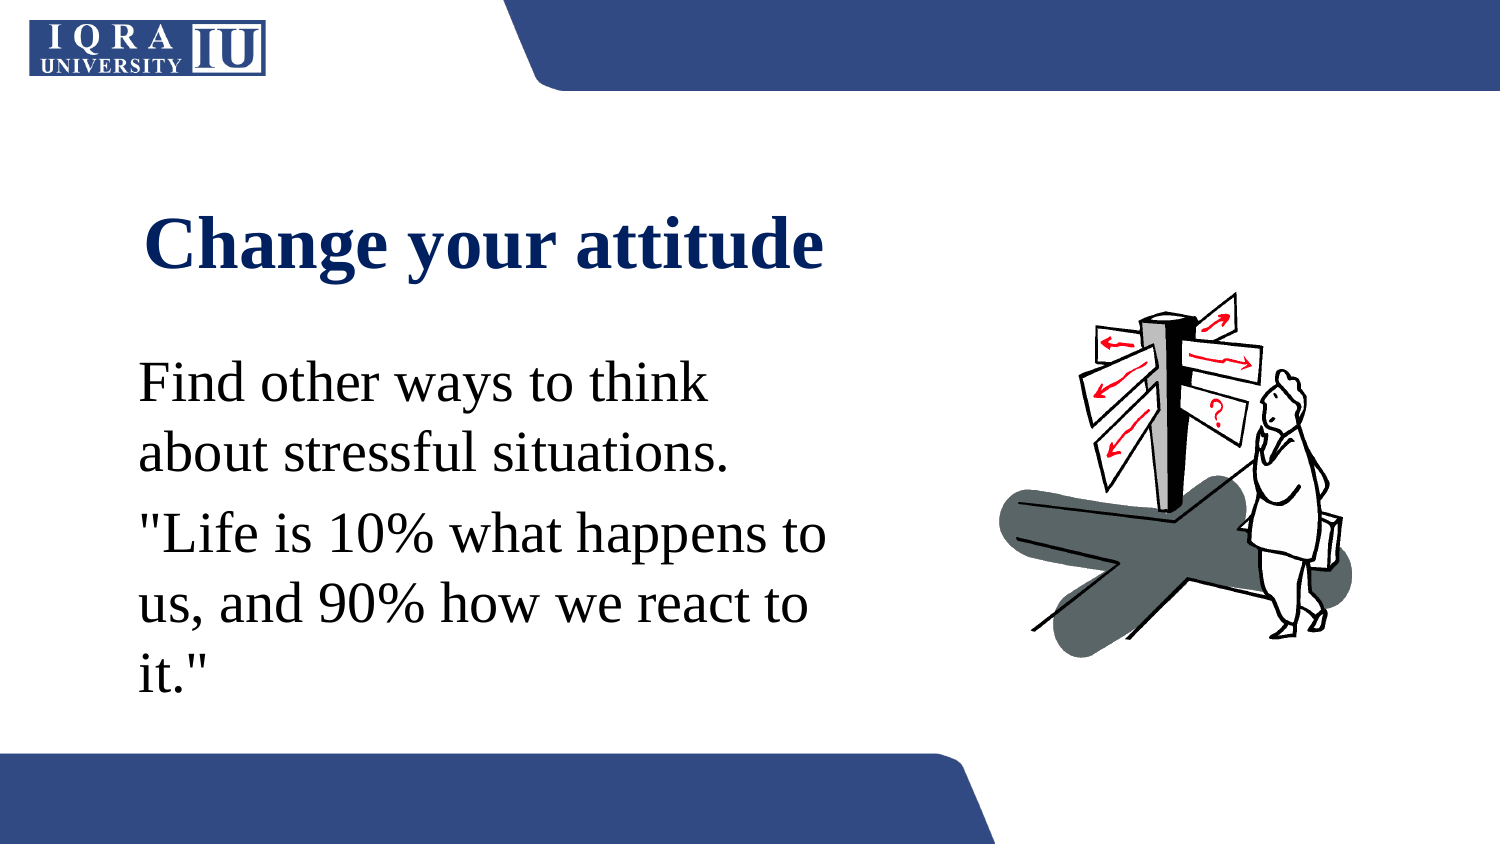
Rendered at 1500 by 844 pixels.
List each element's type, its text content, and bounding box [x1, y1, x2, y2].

picture [503, 0, 1500, 91]
picture [0, 754, 994, 844]
picture [29, 20, 266, 76]
list Find other ways to think about stressful situations. "Life is 10% what happens to us, and 90% how we react to it." [123, 335, 847, 750]
picture [997, 291, 1356, 663]
text_box Change your attitude [128, 185, 866, 292]
